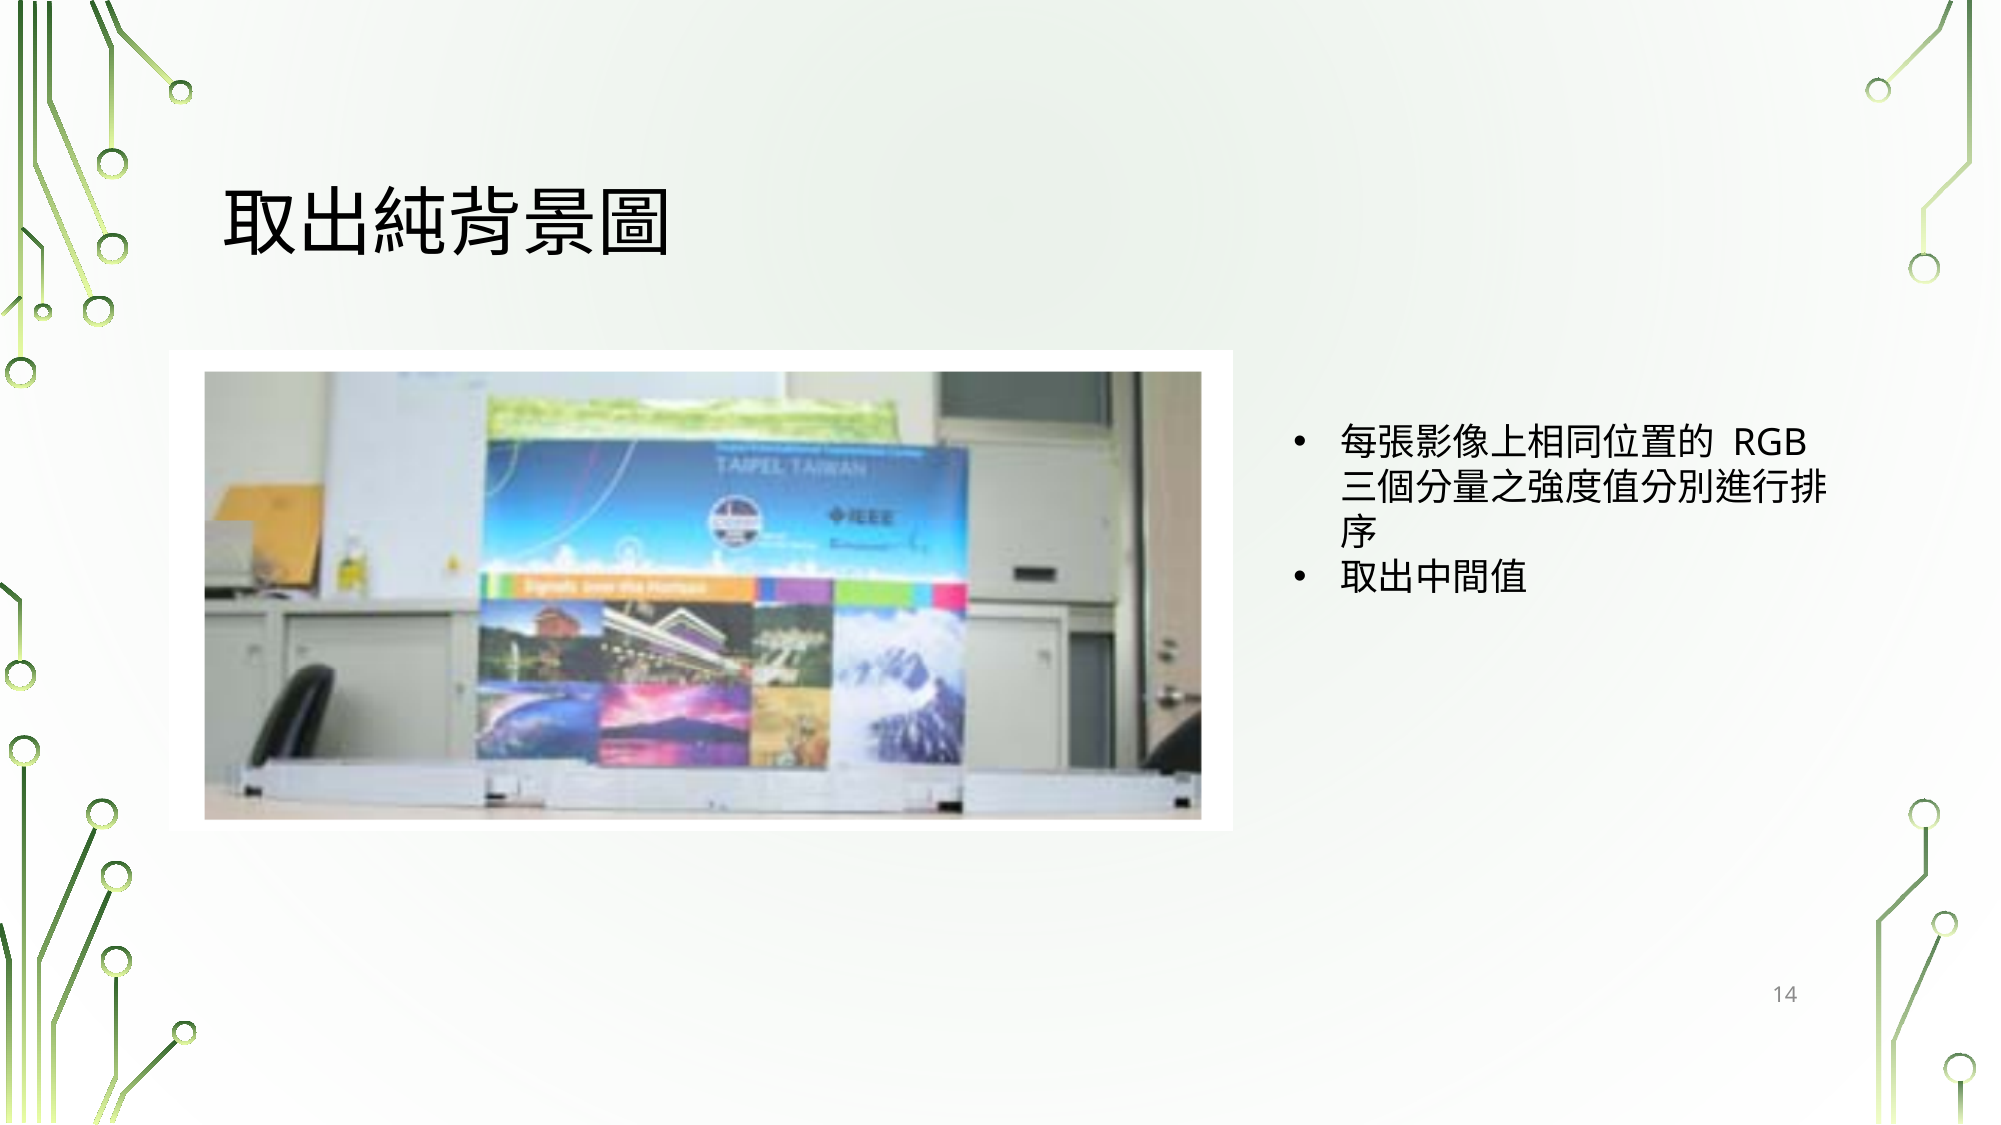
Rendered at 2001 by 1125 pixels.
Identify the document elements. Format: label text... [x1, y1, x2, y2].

text_box 每張影像上相同位置的 RGB 三個分量之強度值分別進行排序 取出中間值 [1278, 410, 1870, 606]
text_box [169, 148, 1795, 392]
slide_number 14 [1685, 965, 1813, 1025]
text_box 取出純背景圖 [207, 167, 688, 273]
picture [169, 350, 1233, 831]
